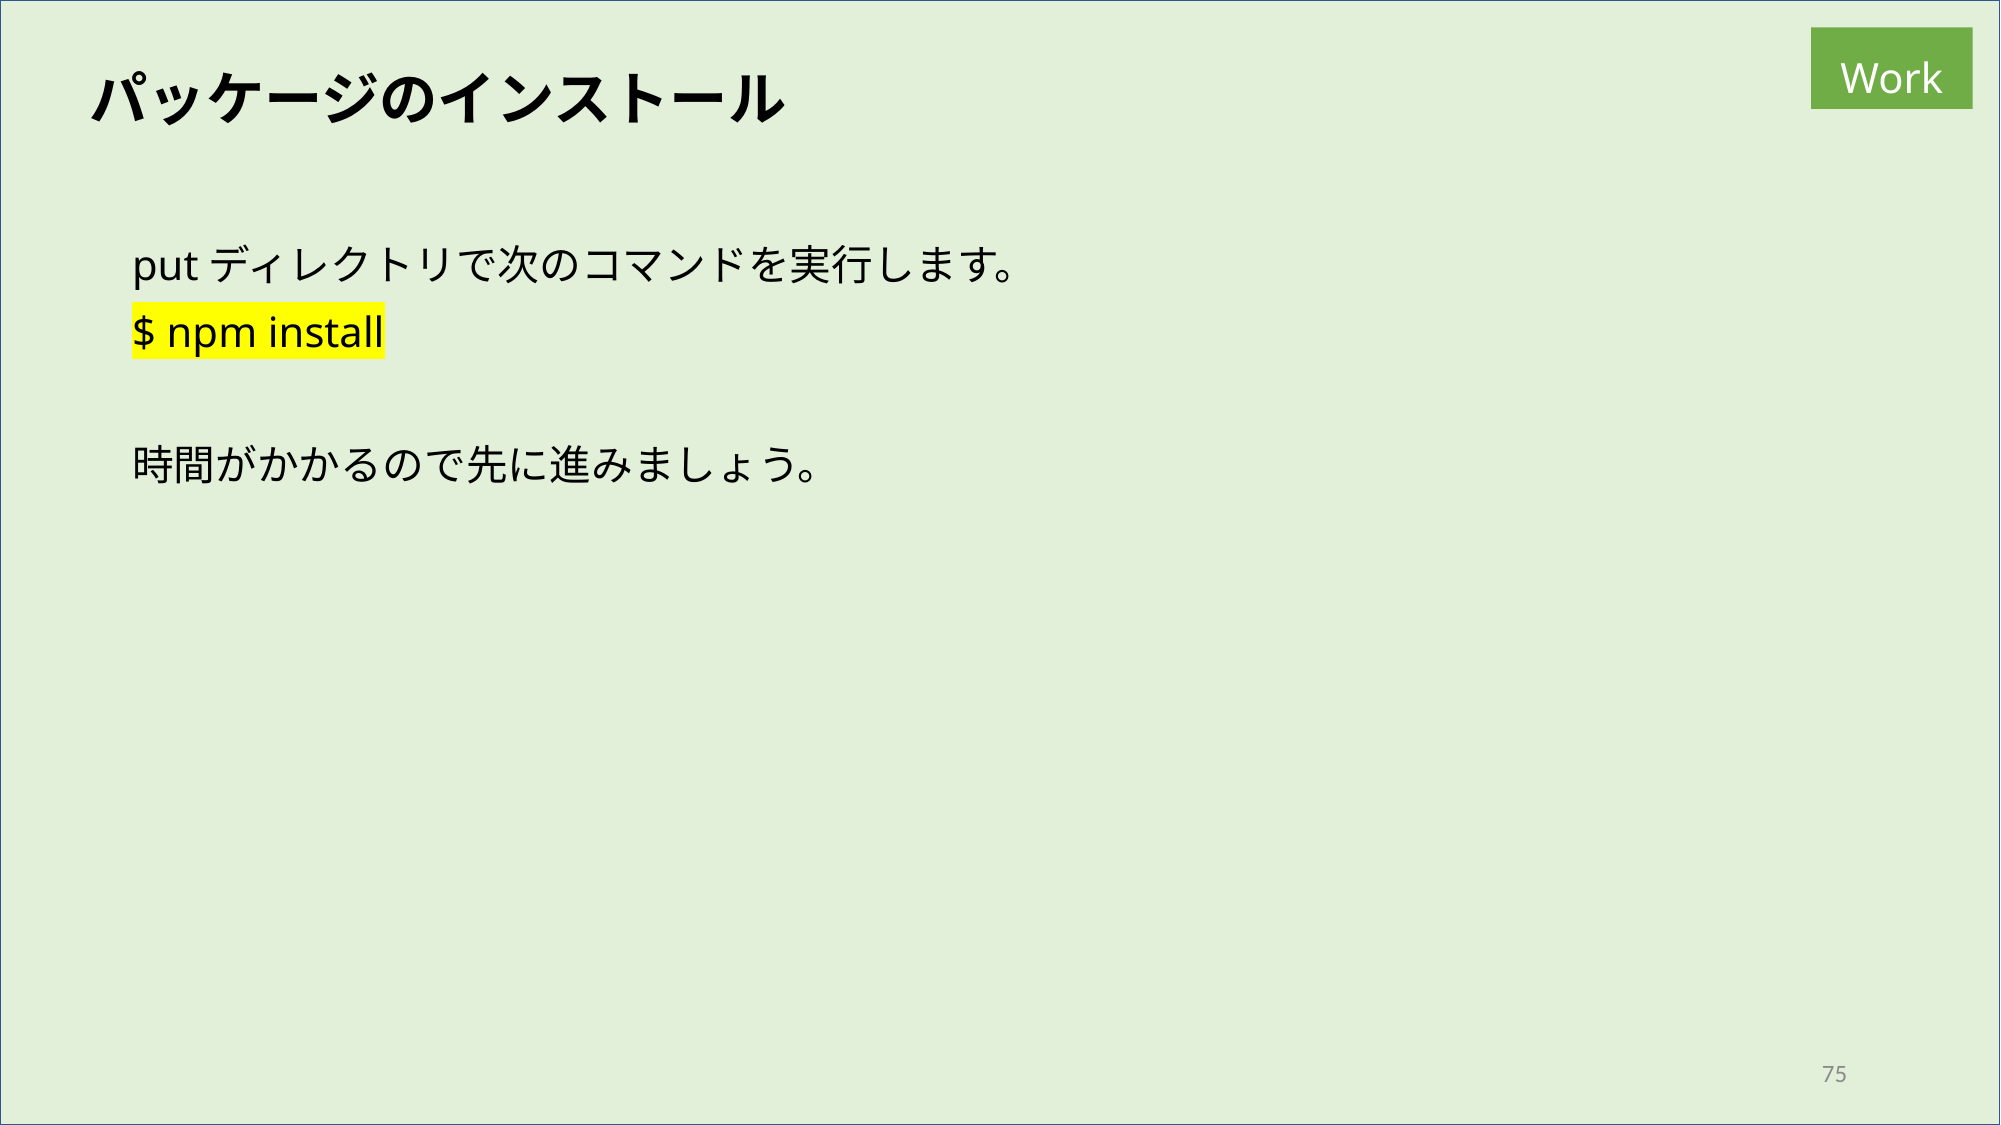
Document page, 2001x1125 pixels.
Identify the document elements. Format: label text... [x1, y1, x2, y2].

text_box putディレクトリで次のコマンドを実行します。 $ npm install 時間がかかるので先に進みましょう。 [117, 214, 1904, 563]
text_box パッケージのインストール [74, 54, 1454, 140]
slide_number 75 [1412, 1042, 1863, 1103]
text_box Work [1811, 27, 1973, 109]
text_box [0, 0, 2000, 1125]
